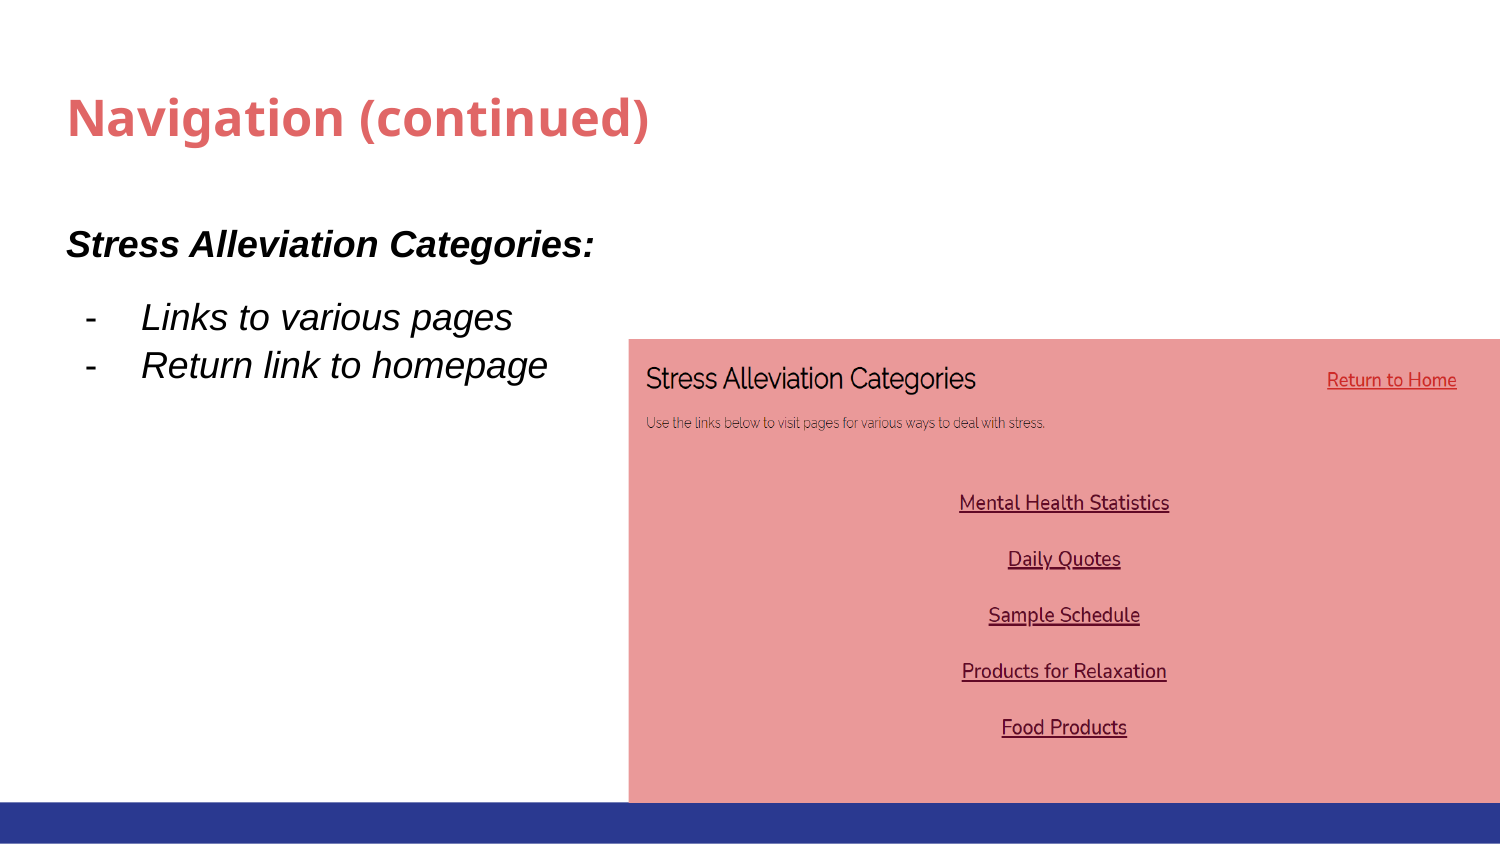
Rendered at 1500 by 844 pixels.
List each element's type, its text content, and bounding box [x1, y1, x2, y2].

title Navigation (continued) [51, 67, 1449, 167]
list Stress Alleviation Categories: Links to various pages Return link to homepage [51, 201, 1449, 750]
picture [628, 339, 1500, 803]
